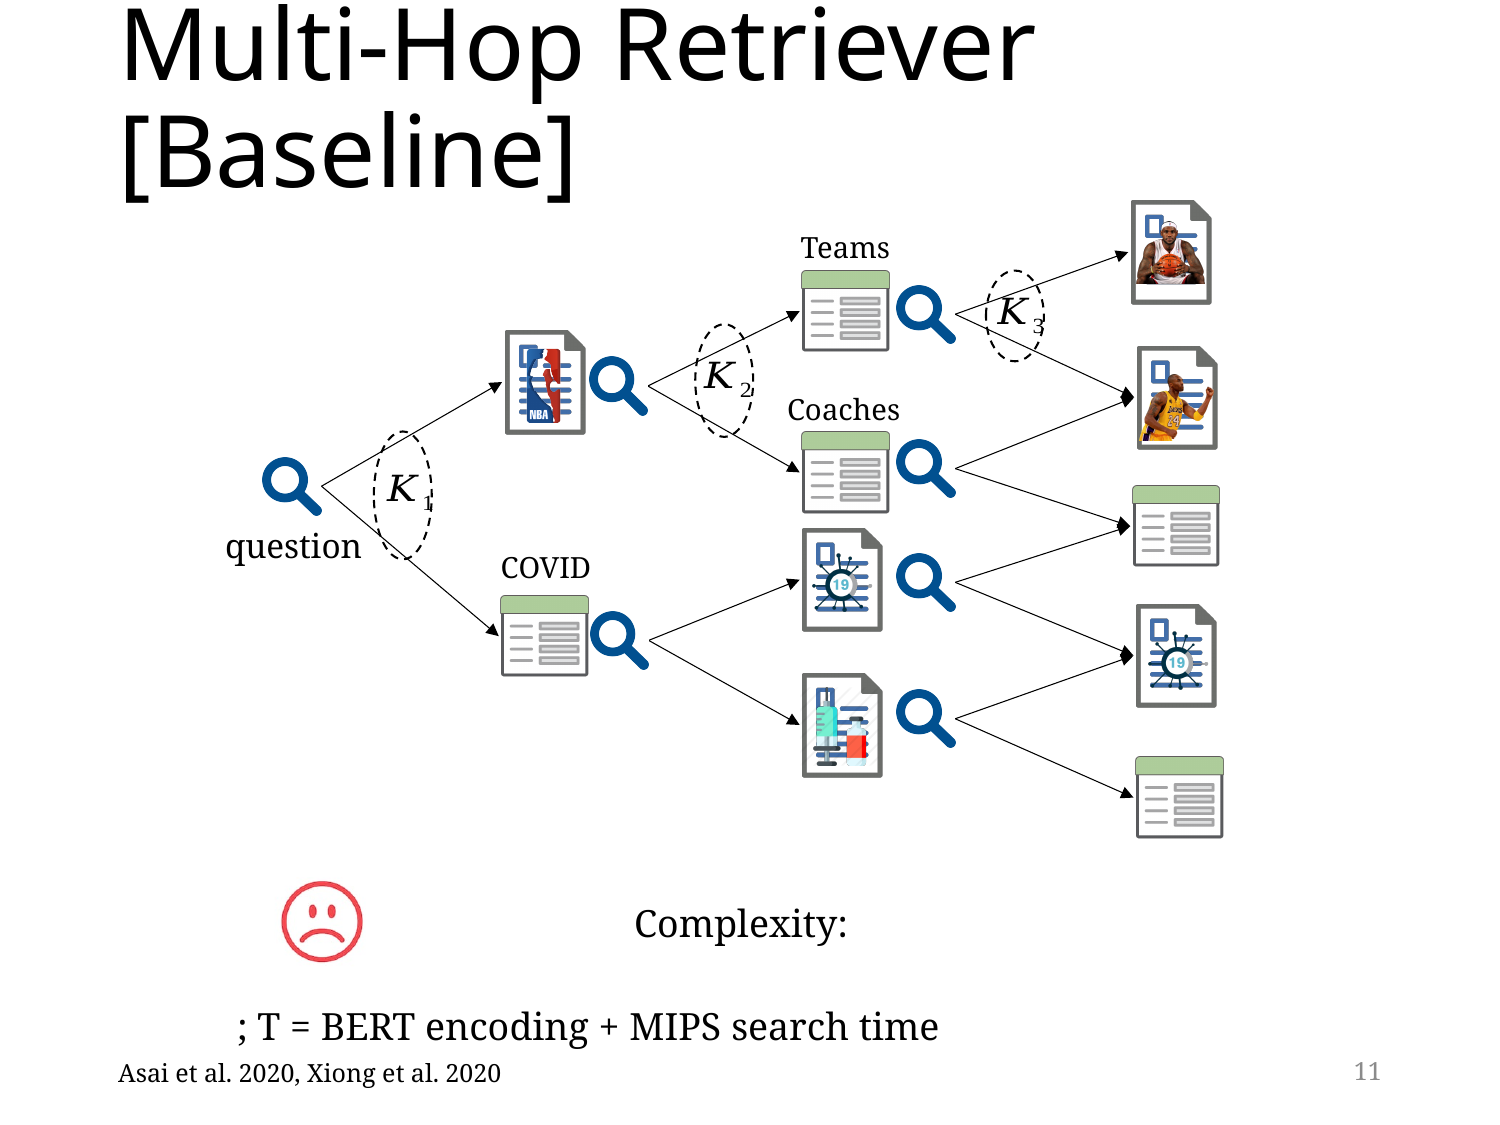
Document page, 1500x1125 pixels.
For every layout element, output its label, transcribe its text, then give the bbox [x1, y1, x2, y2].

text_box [896, 196, 1226, 844]
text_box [589, 222, 896, 781]
footer Asai et al. 2020, Xiong et al. 2020 [103, 1042, 1263, 1103]
slide_number 10 [1275, 1042, 1397, 1103]
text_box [274, 877, 1091, 968]
title Multi-Hop Retriever [Baseline] [103, 59, 1397, 144]
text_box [172, 326, 589, 683]
